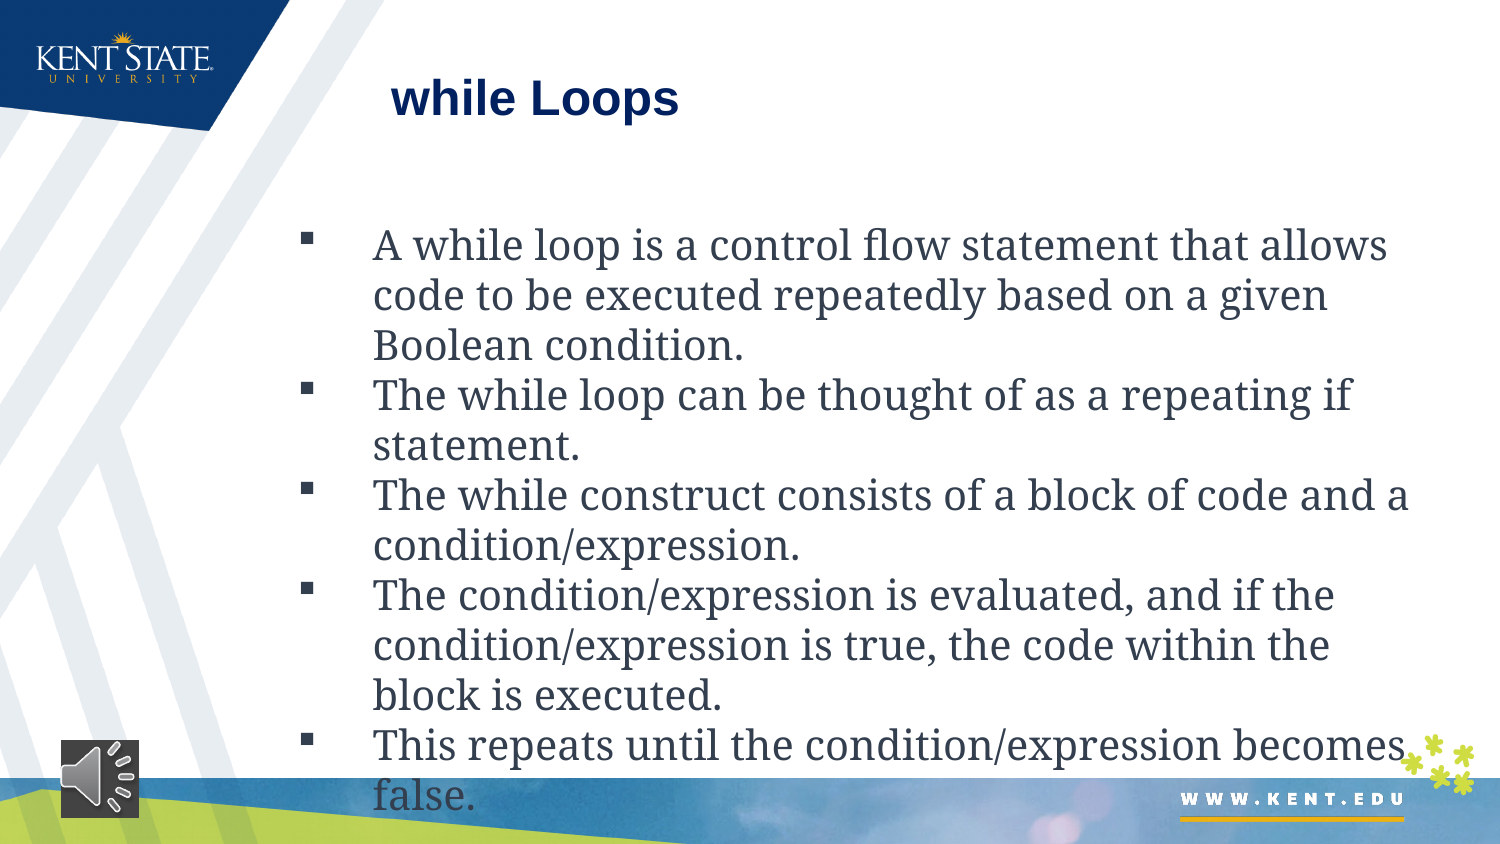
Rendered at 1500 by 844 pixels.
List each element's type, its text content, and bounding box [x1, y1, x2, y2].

title while Loops [376, 66, 1314, 133]
text_box A while loop is a control flow statement that allows code to be executed repeatedly based on a given Boolean condition. The while loop can be thought of as a repeating if statement. The while construct consists of a block of code and a condition/expression. The condition/expression is evaluated, and if the condition/expression is true, the code within the block is executed. This repeats until the condition/expression becomes false. [282, 211, 1460, 827]
picture [0, 0, 1500, 844]
